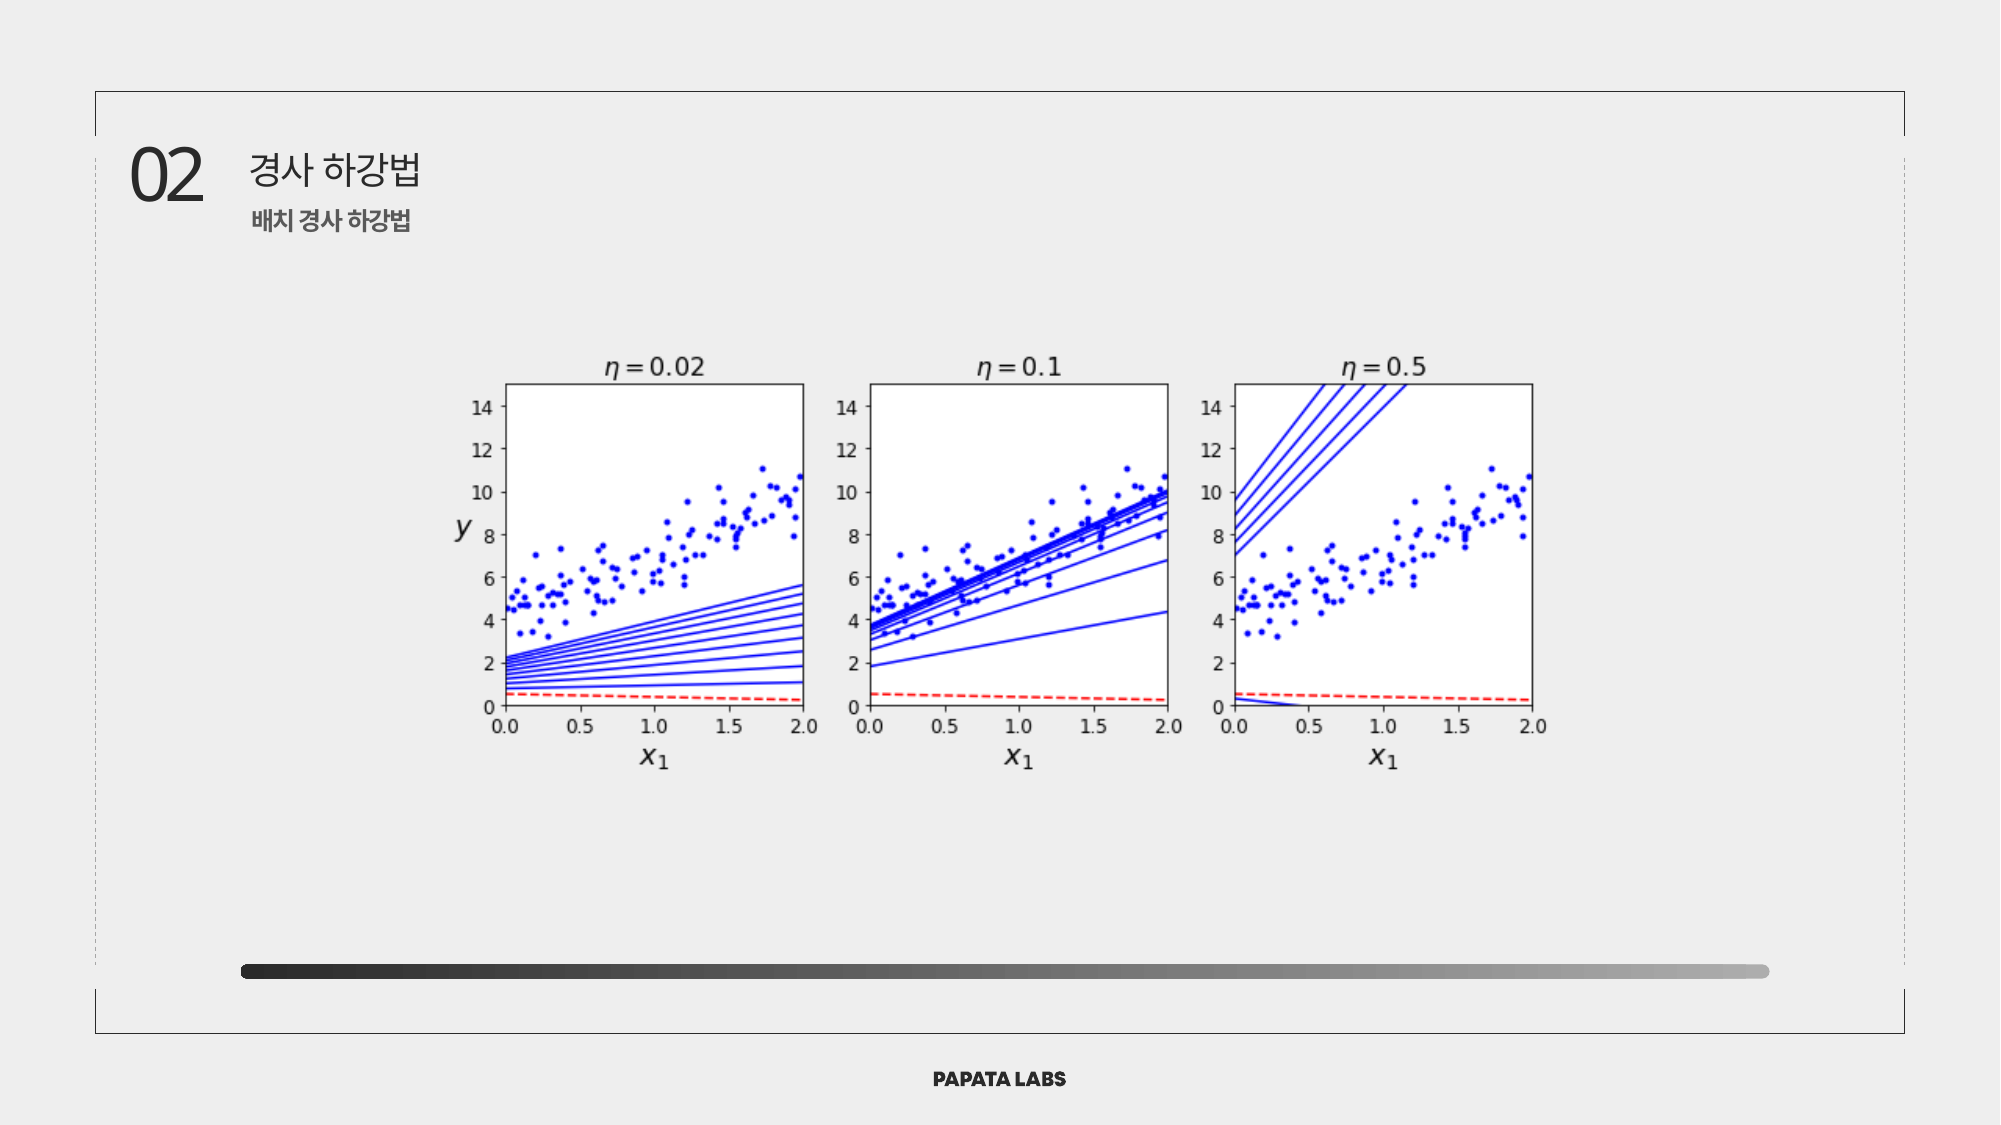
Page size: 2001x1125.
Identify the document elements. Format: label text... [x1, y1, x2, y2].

text_box 02 [119, 123, 217, 219]
text_box [95, 91, 1905, 137]
text_box [239, 963, 1771, 980]
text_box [933, 1071, 1066, 1087]
text_box 경사 하강법 [239, 144, 432, 196]
text_box [95, 988, 1905, 1034]
text_box 배치 경사 하강법 [242, 202, 422, 239]
picture [443, 343, 1557, 782]
